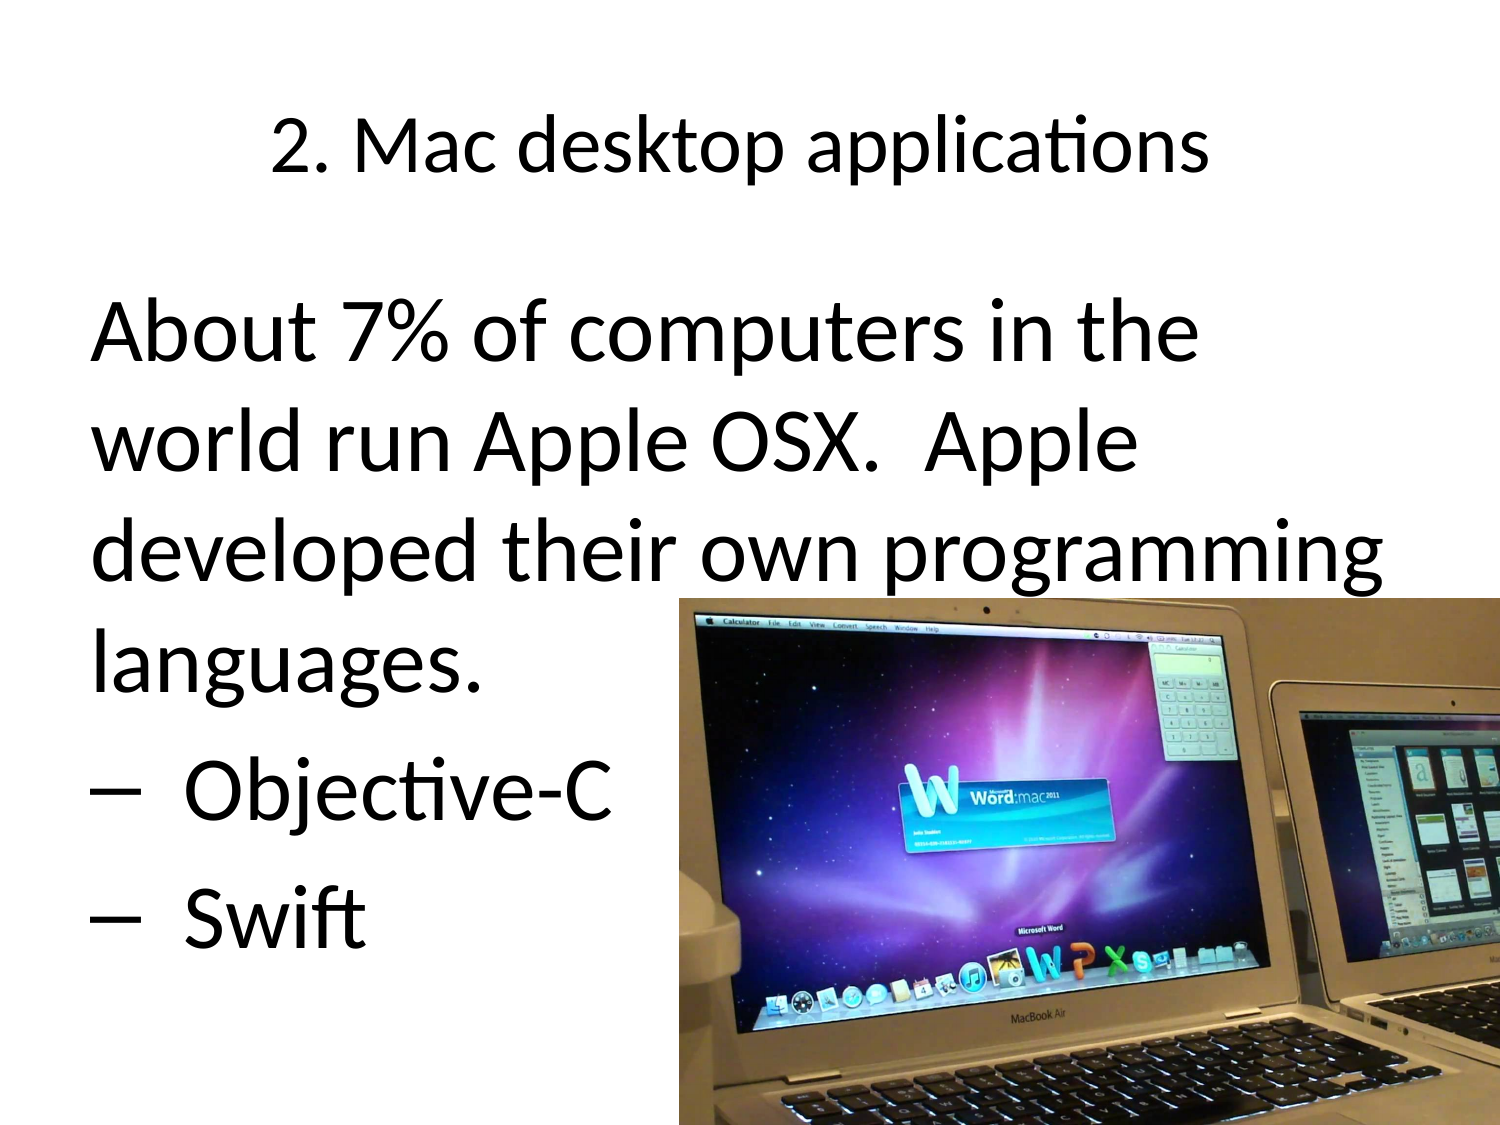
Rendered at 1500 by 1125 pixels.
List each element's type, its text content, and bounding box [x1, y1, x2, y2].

list About 7% of computers in the world run Apple OSX. Apple developed their own programming languages. Objective-C Swift [75, 262, 1425, 1005]
title 2. Mac desktop applications [75, 45, 1425, 233]
picture [679, 598, 1500, 1125]
